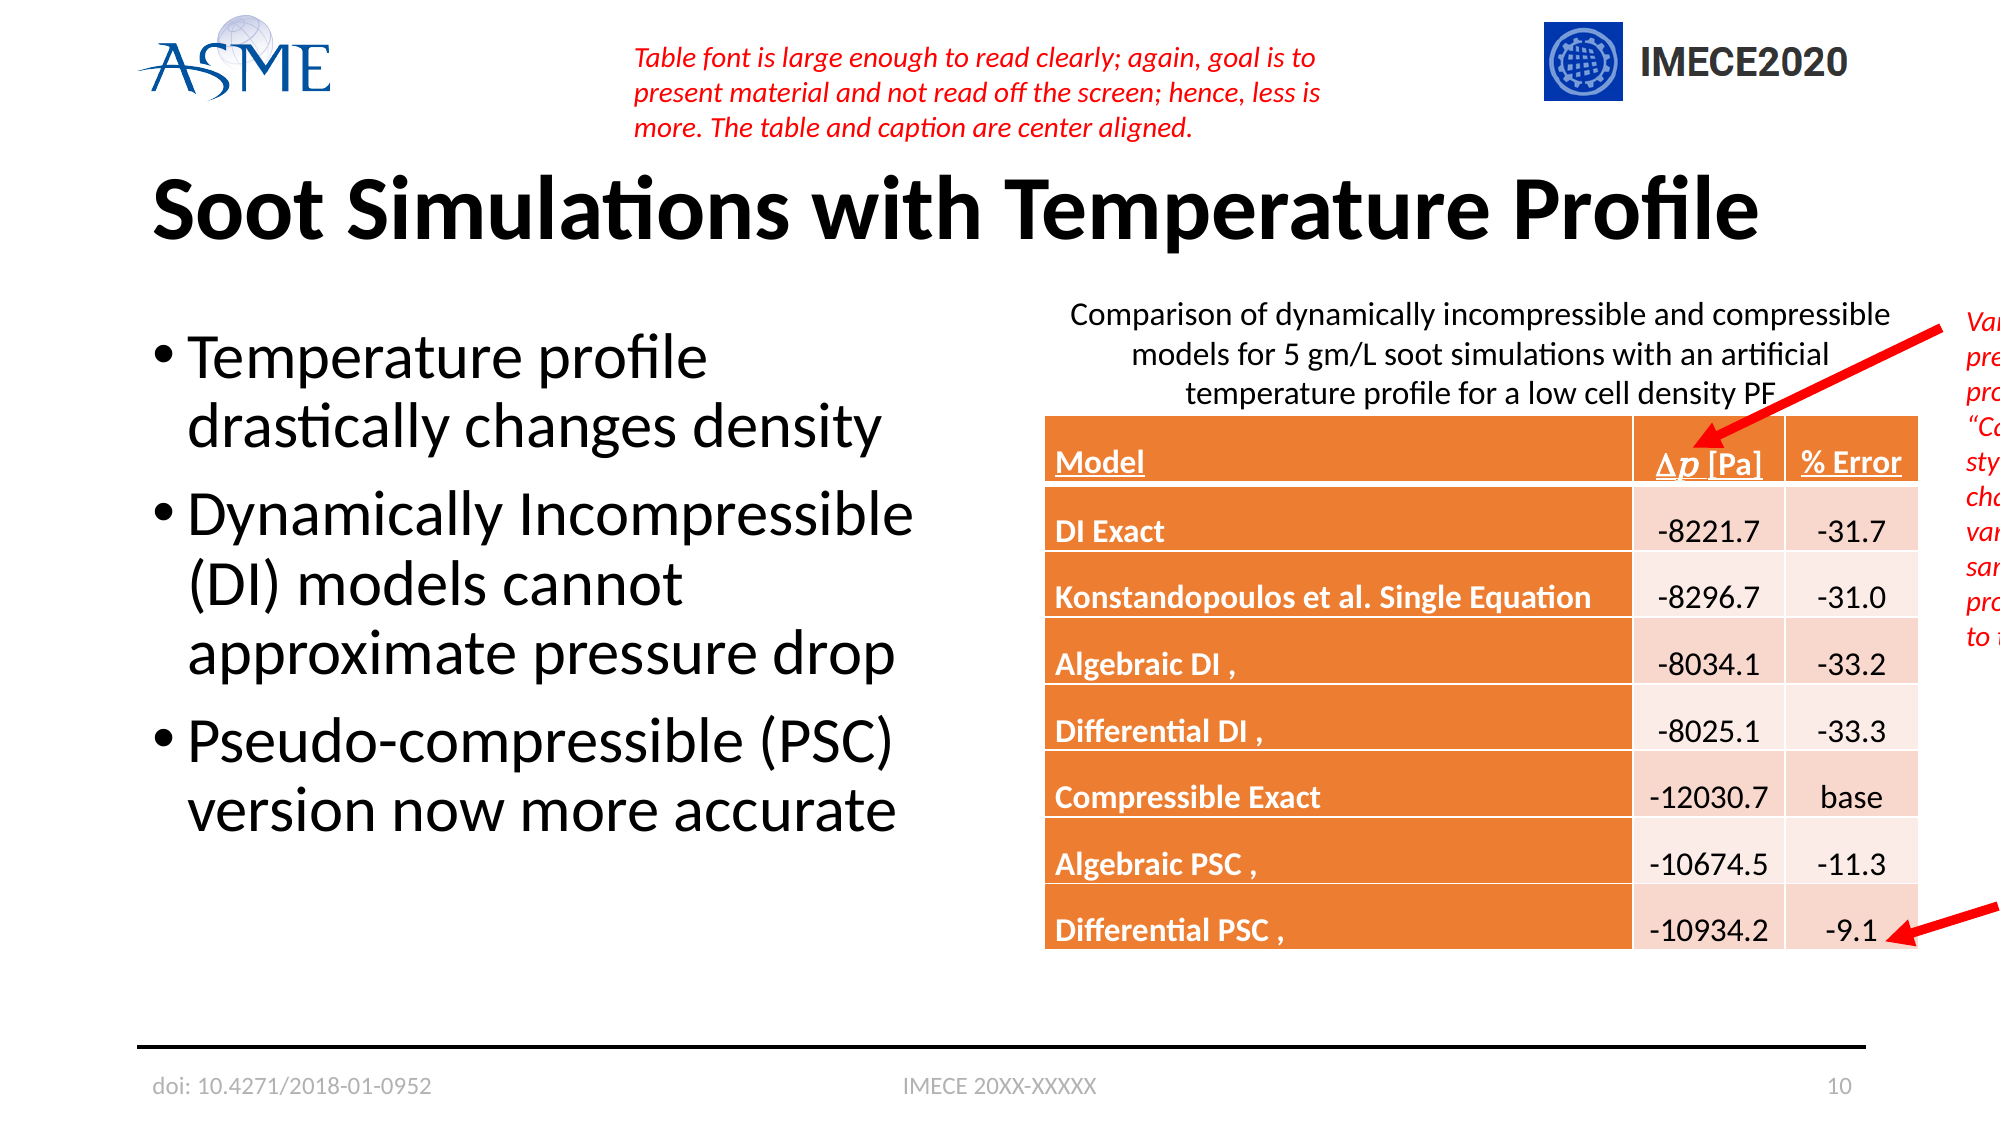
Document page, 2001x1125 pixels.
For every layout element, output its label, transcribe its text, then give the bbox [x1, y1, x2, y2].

picture [137, 15, 331, 106]
slide_number 10 [1417, 1054, 1868, 1115]
text_box Comparison of dynamically incompressible and compressible models for 5 gm/L soot simulations with an artificial temperature profile for a low cell density PF [1034, 284, 1929, 419]
text_box Table font is large enough to read clearly; again, goal is to present material and not read off the screen; hence, less is more. The table and caption are center aligned. [619, 31, 1350, 151]
footer IMECE 20XX-XXXXX [662, 1054, 1338, 1115]
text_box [1692, 327, 1942, 448]
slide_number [137, 1054, 588, 1115]
title Soot Simulations with Temperature Profile [137, 127, 1971, 293]
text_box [1885, 907, 1999, 942]
picture [1538, 15, 1863, 106]
list Temperature profile drastically changes density Dynamically Incompressible (DI) models cannot approximate pressure drop Pseudo-compressible (PSC) version now more accurate [137, 314, 966, 1029]
text_box Variables on the previous slide were provided in the “Cambria Math” font style; therefore, I changed this p variable to be in the same font style providing uniformity to the material [1951, 295, 2000, 660]
